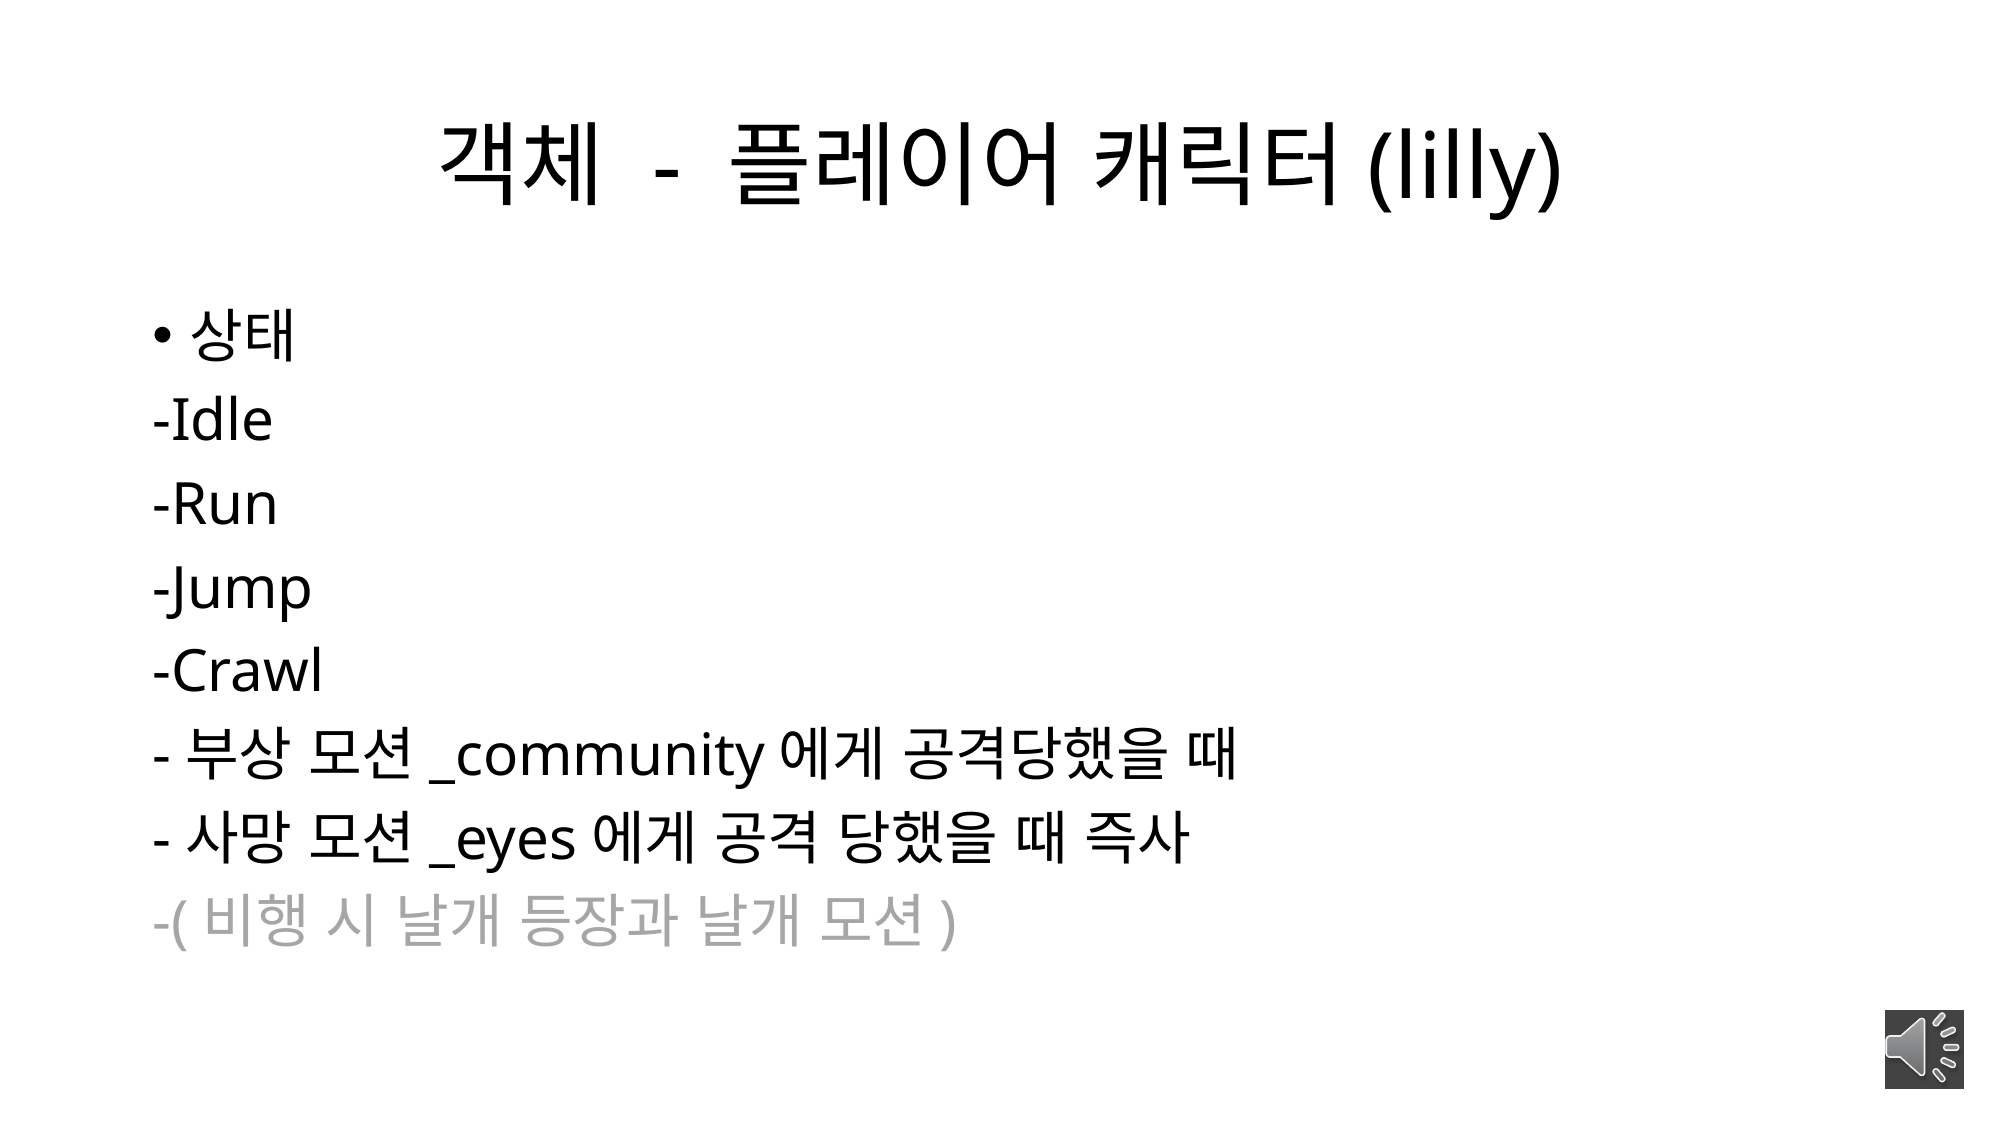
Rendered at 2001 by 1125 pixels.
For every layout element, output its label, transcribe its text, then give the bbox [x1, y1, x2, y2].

list 상태 -Idle -Run -Jump -Crawl -부상 모션_community에게 공격당했을 때 -사망 모션_eyes에게 공격 당했을 때 즉사 -(비행 시 날개 등장과 날개 모션) [137, 299, 1863, 1014]
picture [1884, 1009, 1965, 1090]
title 객체 - 플레이어 캐릭터(lilly) [137, 59, 1863, 278]
